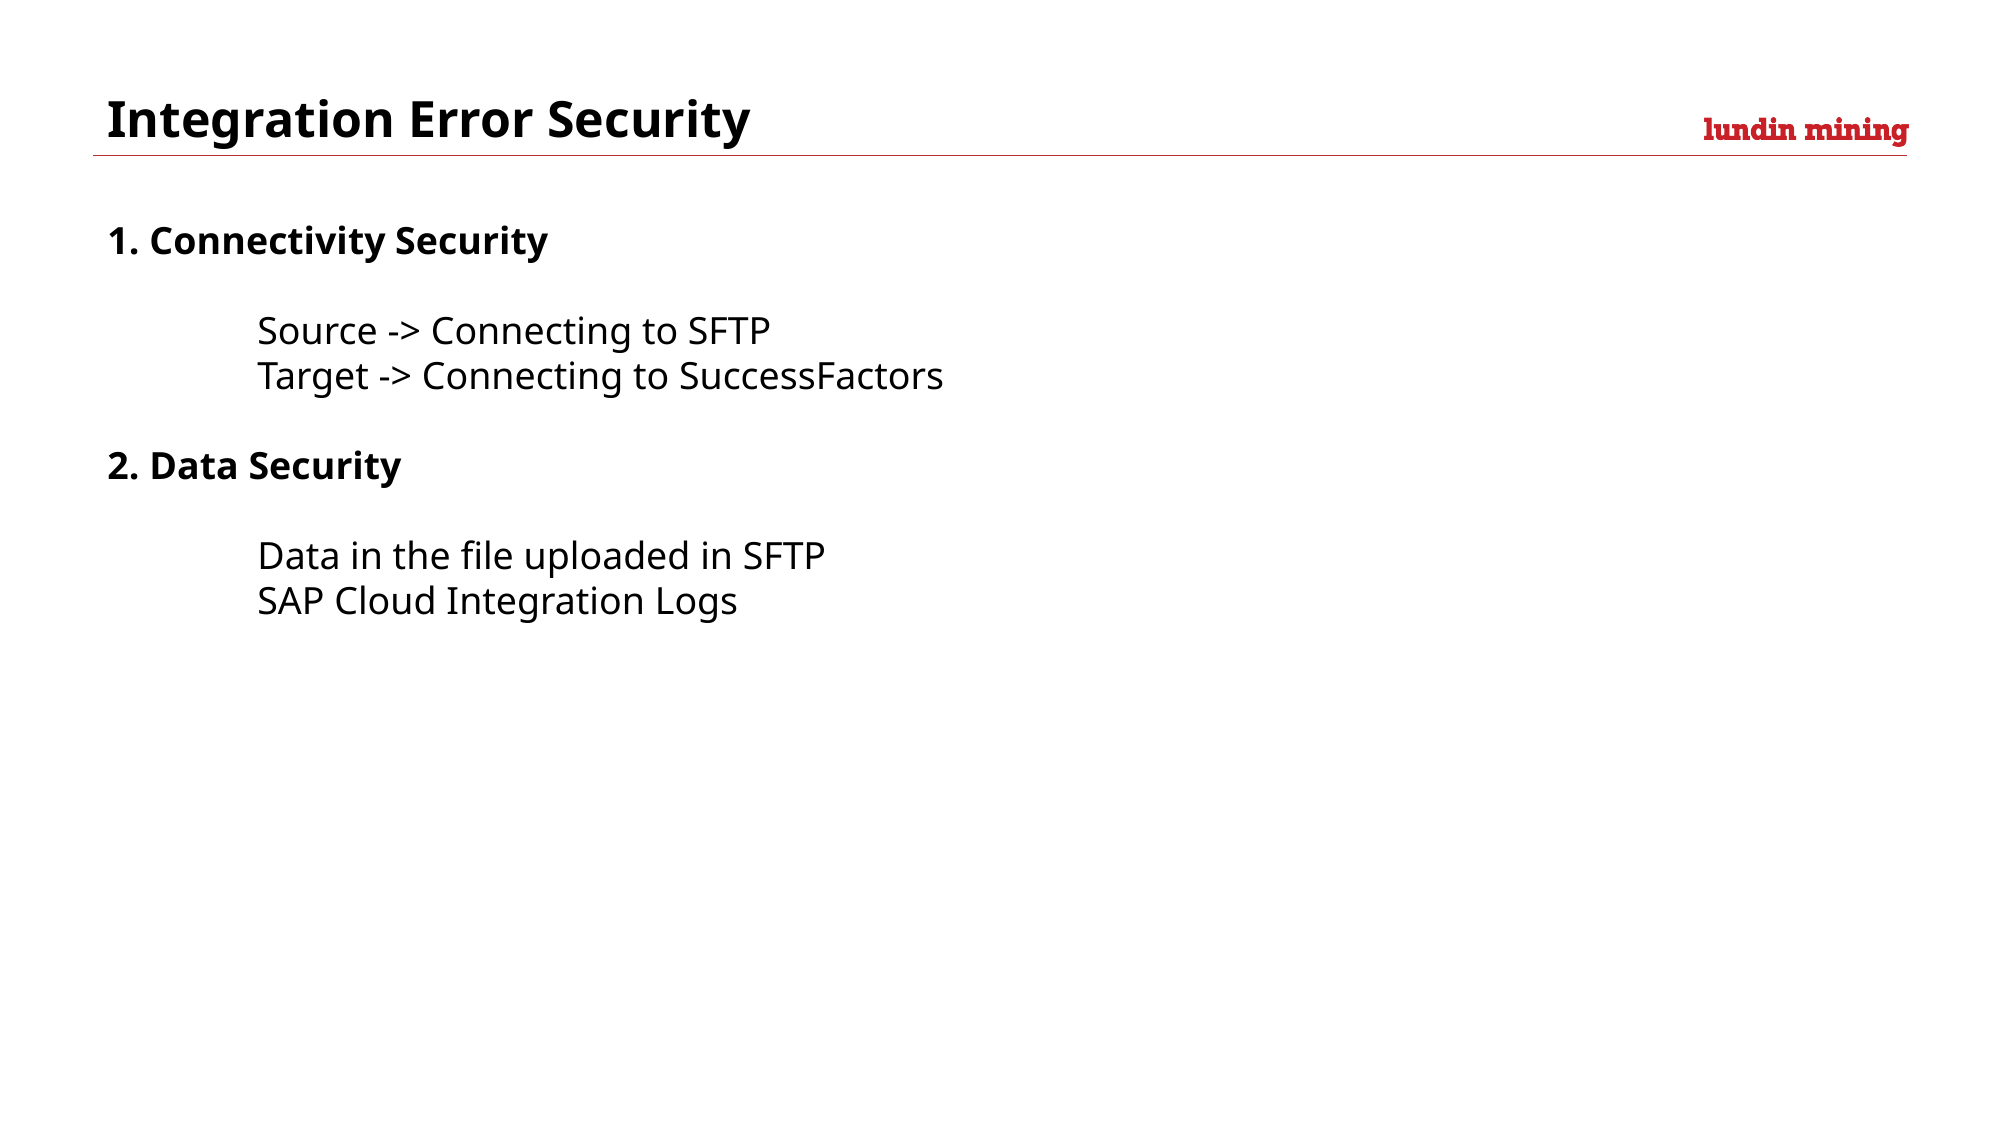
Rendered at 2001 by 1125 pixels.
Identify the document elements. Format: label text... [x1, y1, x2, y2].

text_box Integration Error Security [92, 80, 1333, 156]
picture [1704, 117, 1909, 147]
text_box 1. Connectivity Security Source -> Connecting to SFTP Target -> Connecting to SuccessFactors 2. Data Security Data in the file uploaded in SFTP SAP Cloud Integration Logs [92, 209, 1868, 720]
